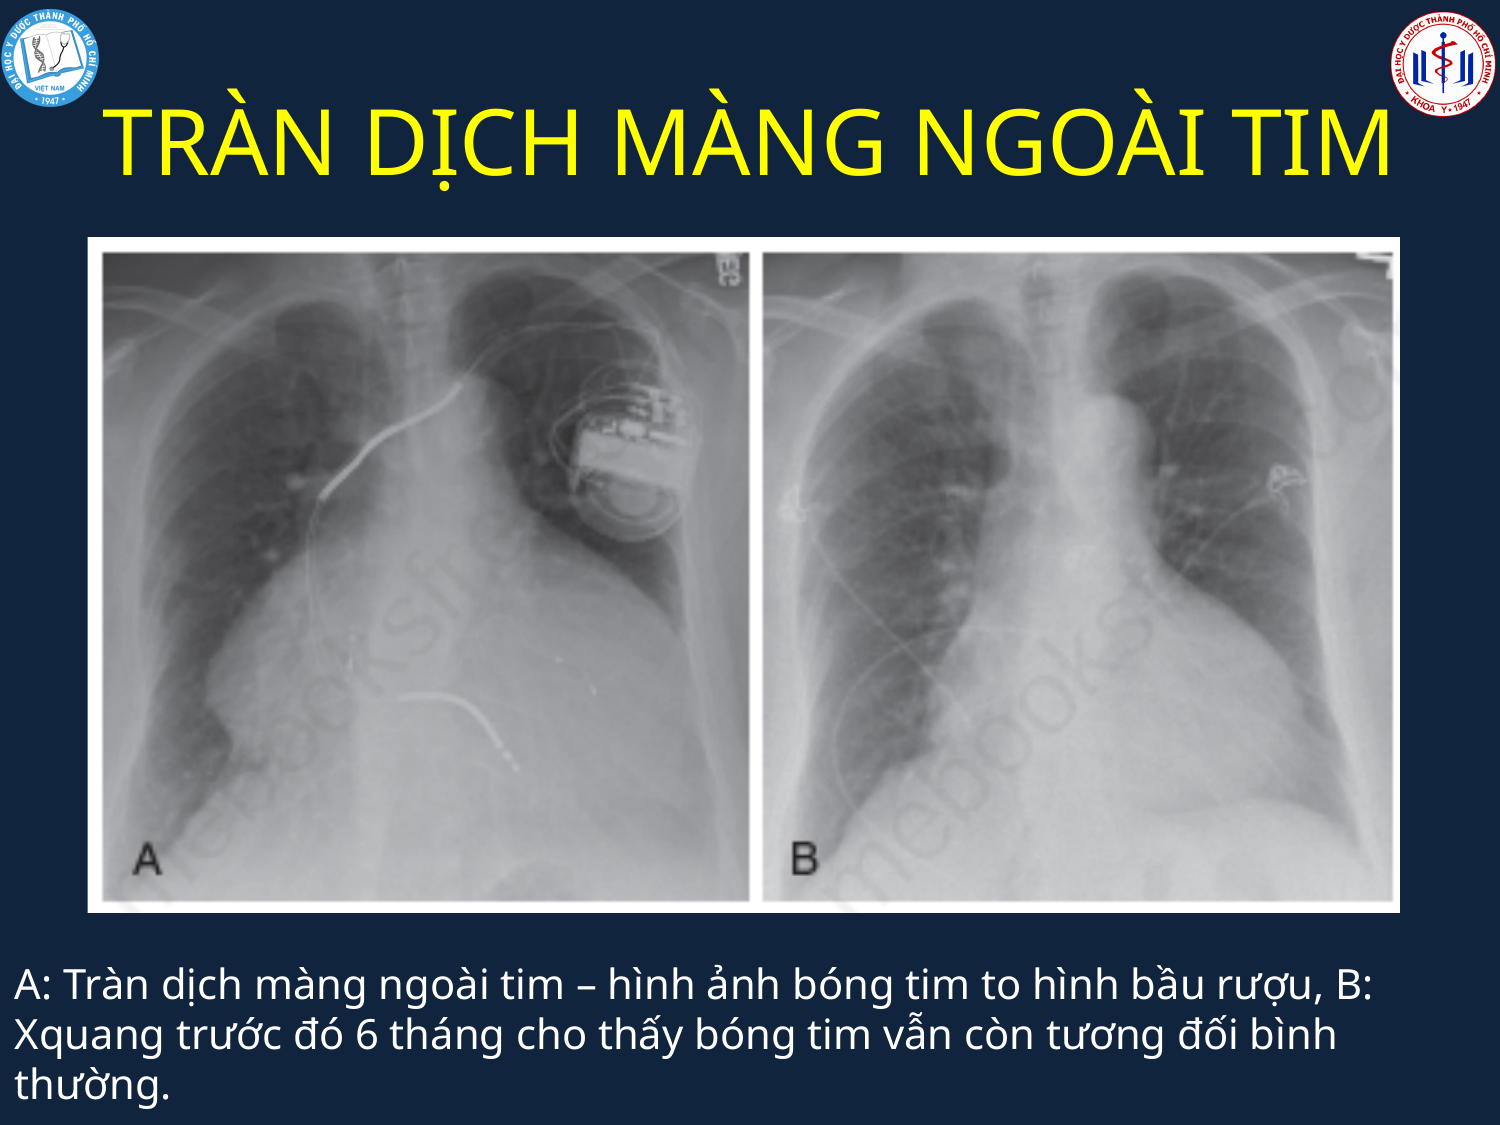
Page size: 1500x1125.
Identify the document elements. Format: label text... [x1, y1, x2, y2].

picture [1390, 11, 1496, 117]
picture [0, 7, 100, 108]
text_box A: Tràn dịch màng ngoài tim – hình ảnh bóng tim to hình bầu rượu, B: Xquang trước đó 6 tháng cho thấy bóng tim vẫn còn tương đối bình thường. [0, 950, 1500, 1115]
title TRÀN DỊCH MÀNG NGOÀI TIM [75, 45, 1425, 233]
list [87, 237, 1401, 913]
